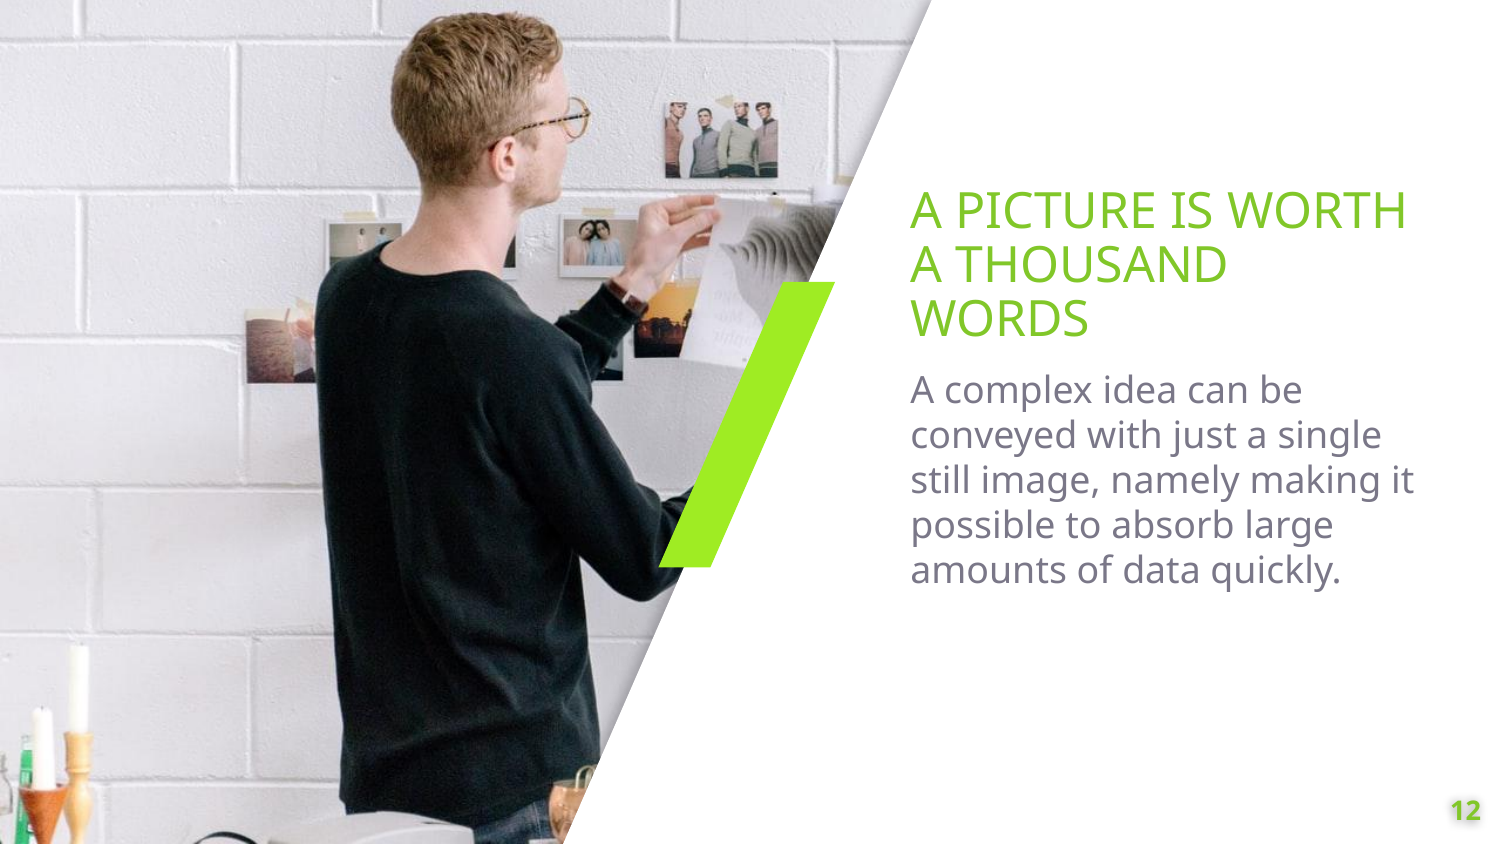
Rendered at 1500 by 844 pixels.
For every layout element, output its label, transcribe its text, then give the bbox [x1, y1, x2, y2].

title A PICTURE IS WORTH A THOUSAND WORDS [910, 232, 1418, 348]
slide_number ‹#› [1391, 779, 1482, 844]
picture [0, 0, 931, 844]
list A complex idea can be conveyed with just a single still image, namely making it possible to absorb large amounts of data quickly. [910, 365, 1418, 612]
